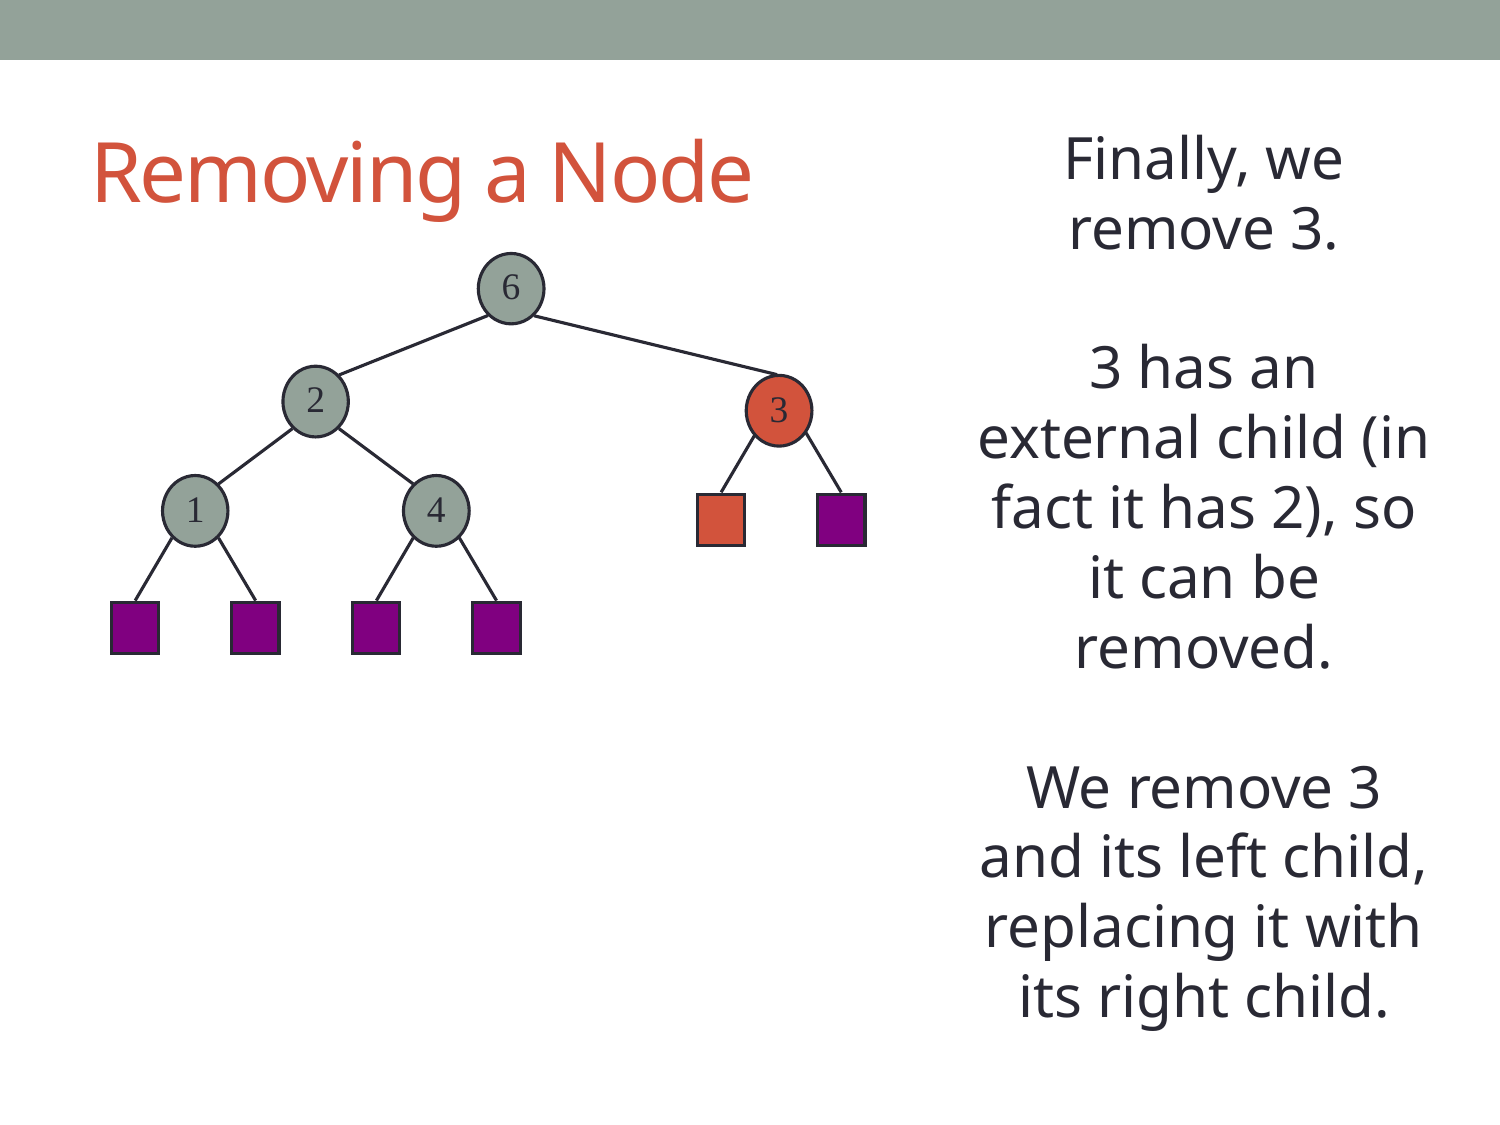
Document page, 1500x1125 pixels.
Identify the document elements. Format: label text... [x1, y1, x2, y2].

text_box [803, 429, 842, 493]
text_box 2 [282, 366, 349, 437]
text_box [218, 537, 256, 601]
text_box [338, 428, 414, 485]
text_box [231, 602, 280, 654]
title Removing a Node [75, 87, 1425, 250]
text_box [134, 537, 173, 601]
text_box [352, 602, 400, 654]
text_box 4 [403, 475, 470, 547]
list Finally, we remove 3. 3 has an external child (in fact it has 2), so it can be removed. We remove 3 and its left child, replacing it with its right child. [955, 113, 1452, 1106]
text_box [817, 494, 865, 546]
text_box [472, 602, 521, 654]
text_box [111, 602, 159, 654]
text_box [218, 428, 293, 485]
text_box [697, 494, 745, 546]
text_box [720, 429, 759, 493]
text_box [338, 315, 489, 376]
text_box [459, 537, 497, 601]
text_box 3 [746, 376, 812, 447]
text_box 1 [162, 475, 228, 547]
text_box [534, 315, 778, 375]
text_box 6 [478, 253, 545, 324]
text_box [376, 537, 414, 601]
